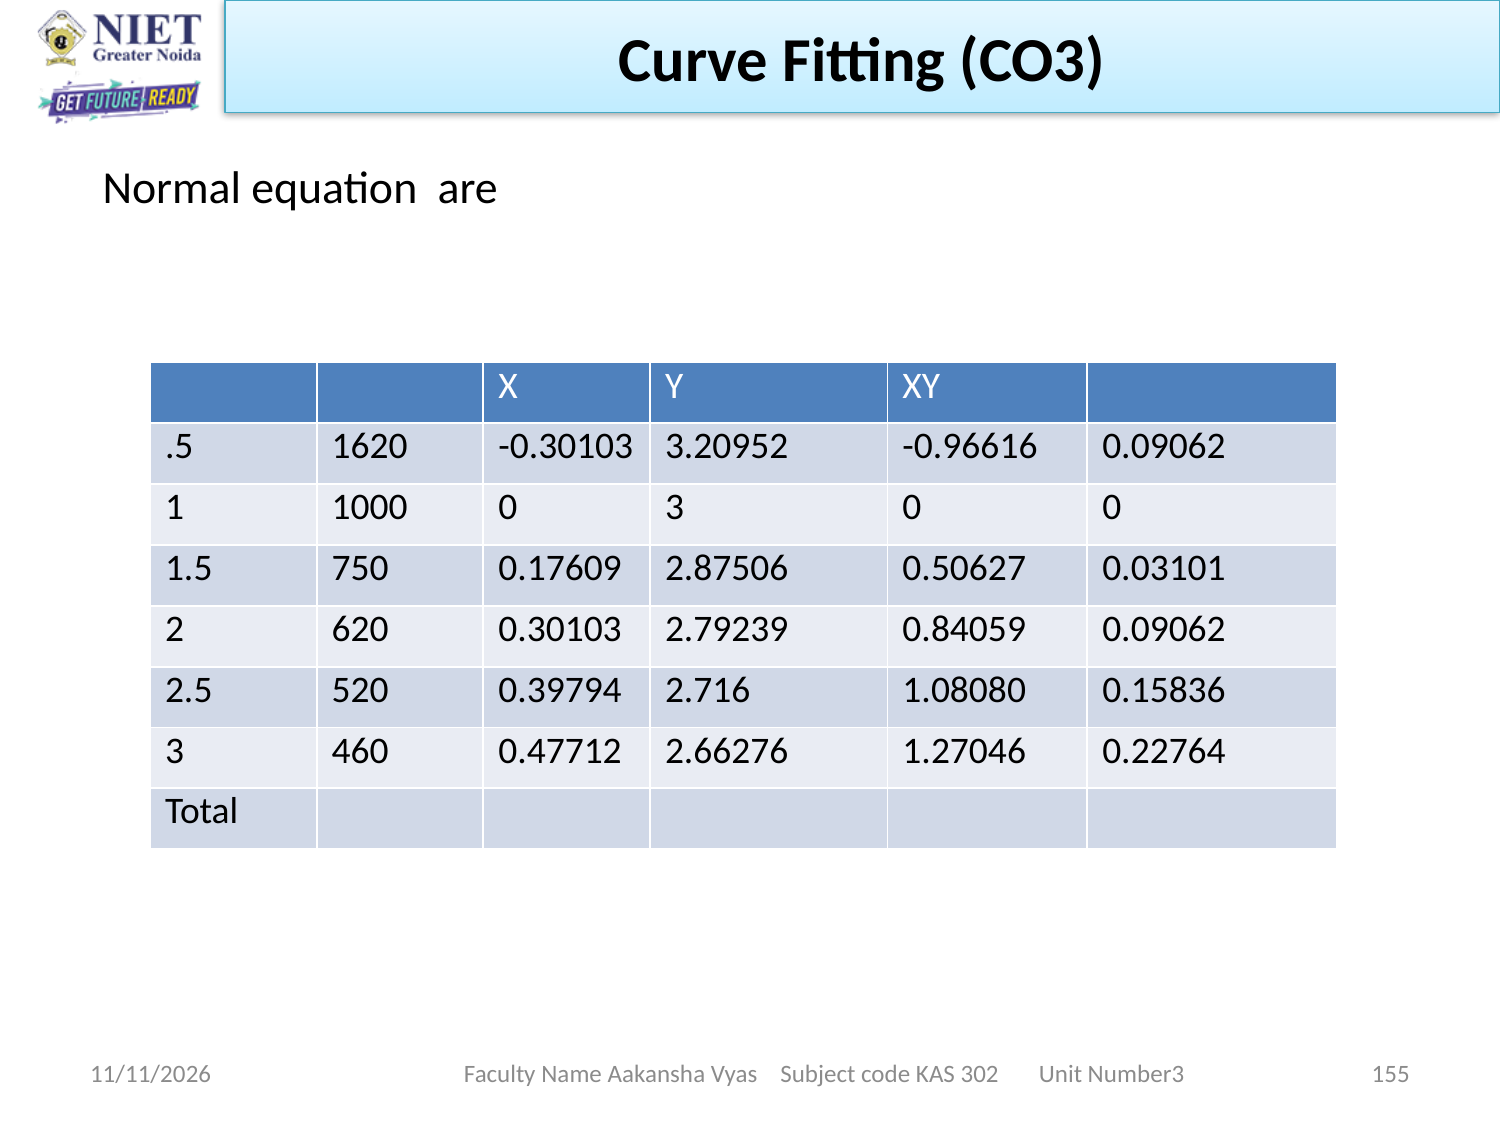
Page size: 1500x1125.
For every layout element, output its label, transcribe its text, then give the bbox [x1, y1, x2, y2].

picture [0, 0, 238, 135]
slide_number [75, 1042, 412, 1103]
slide_number 155 [1074, 1042, 1425, 1103]
text_box Curve Fitting (CO3) [238, 0, 1500, 113]
footer Faculty Name Aakansha Vyas Subject code KAS 302 Unit Number3 [412, 1042, 1074, 1103]
